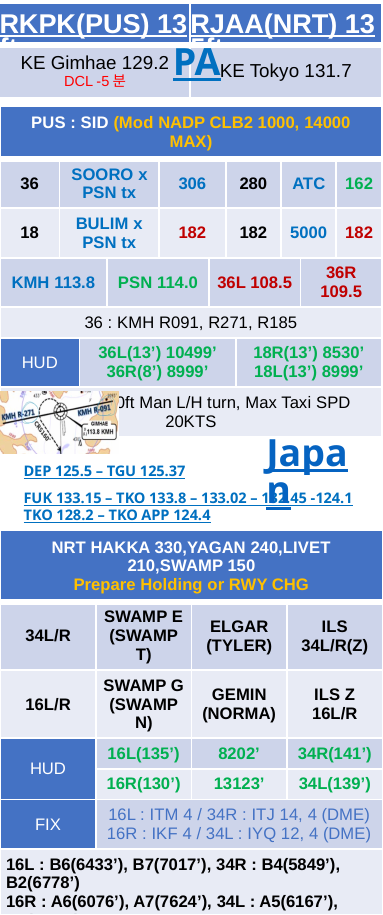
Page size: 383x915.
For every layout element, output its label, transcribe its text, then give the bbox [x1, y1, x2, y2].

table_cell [288, 770, 382, 799]
table_cell 306 [160, 162, 225, 207]
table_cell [97, 671, 191, 737]
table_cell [1, 605, 95, 669]
table_cell PSN 114.0 [108, 259, 208, 306]
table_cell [97, 739, 191, 768]
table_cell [1, 388, 381, 436]
table_cell ATC [282, 162, 335, 207]
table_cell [97, 770, 191, 799]
table_cell SOORO x PSN tx [60, 162, 158, 207]
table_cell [1, 671, 95, 737]
table_cell KE Gimhae 129.2 DCL -5분 [0, 48, 189, 97]
table_cell KE Tokyo 131.7 [191, 48, 381, 97]
table_cell 36L 108.5 [210, 259, 300, 306]
table_cell 182 [337, 209, 381, 257]
table_cell KMH 113.8 [1, 259, 106, 306]
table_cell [97, 800, 382, 848]
table_cell 182 [160, 209, 225, 257]
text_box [8, 429, 372, 530]
picture [0, 391, 120, 454]
table_cell 18R(13’) 8530’ 18L(13’) 8999’ [237, 339, 381, 386]
table_cell 5000 [282, 209, 335, 257]
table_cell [192, 739, 286, 768]
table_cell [97, 605, 191, 669]
table_cell BULIM x PSN tx [60, 209, 158, 257]
table_cell 18 [1, 209, 59, 257]
table_header RJAA(NRT) 135ft [191, 4, 381, 42]
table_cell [288, 739, 382, 768]
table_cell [1, 800, 95, 848]
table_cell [1, 739, 95, 799]
table_cell HUD [1, 339, 79, 386]
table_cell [288, 671, 382, 737]
table_cell 162 [337, 162, 381, 207]
table_cell 36 : KMH R091, R271, R185 [1, 308, 381, 337]
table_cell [192, 671, 286, 737]
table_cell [192, 605, 286, 669]
table_cell 280 [227, 162, 280, 207]
table_cell 36L(13’) 10499’ 36R(8’) 8999’ [80, 339, 235, 386]
table_cell 36R 109.5 [301, 259, 381, 306]
table_cell 36 [1, 162, 59, 207]
table_header RKPK(PUS) 13ft [0, 4, 189, 42]
table_cell 182 [227, 209, 280, 257]
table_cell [192, 770, 286, 799]
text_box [143, 37, 250, 89]
table_header PUS : SID (Mod NADP CLB2 1000, 14000 MAX) [1, 107, 381, 156]
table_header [1, 531, 382, 599]
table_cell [288, 605, 382, 669]
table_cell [1, 850, 382, 914]
